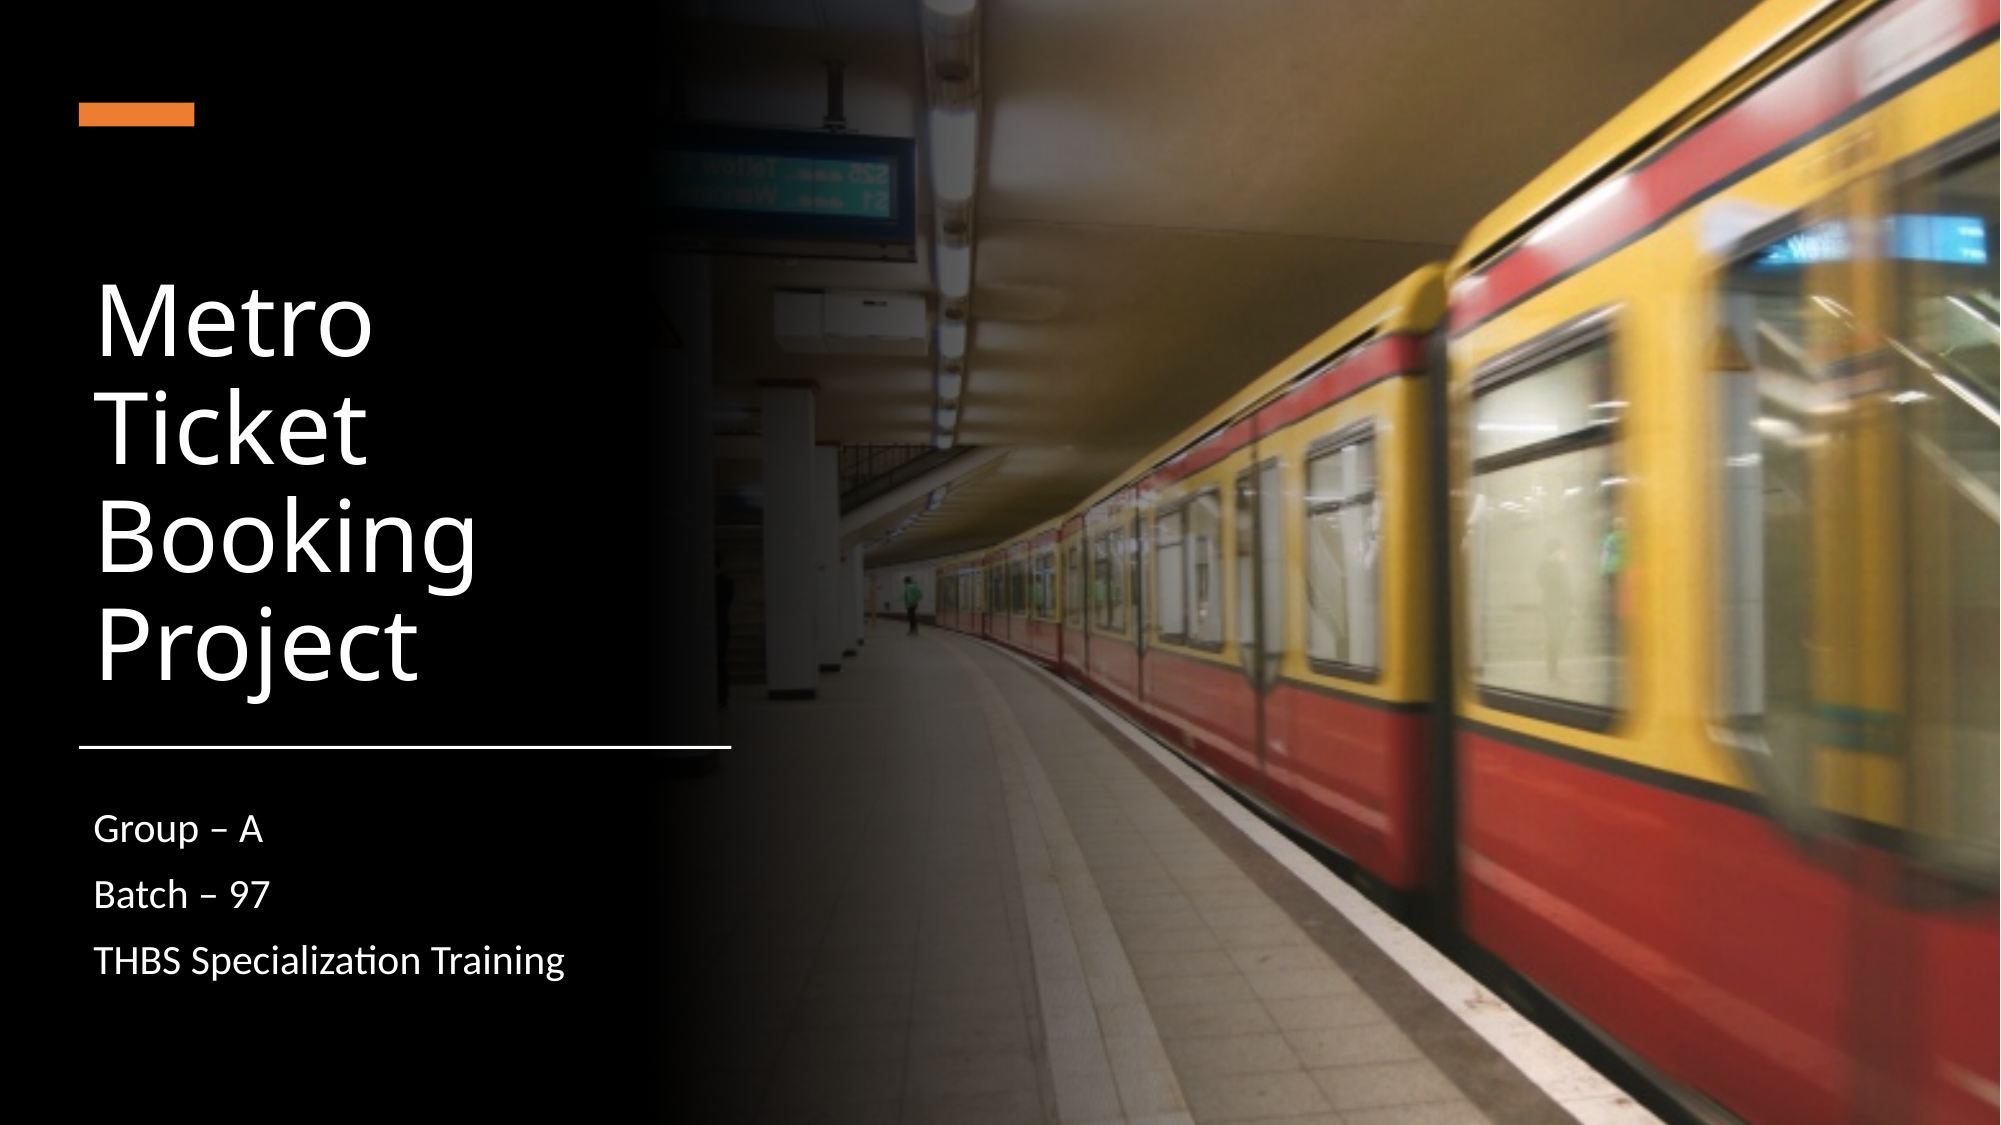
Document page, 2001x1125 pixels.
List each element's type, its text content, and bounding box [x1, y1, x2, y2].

text_box [78, 745, 577, 750]
text_box [0, 0, 577, 1125]
title Metro Ticket Booking Project [78, 184, 577, 710]
picture [577, 0, 2000, 1125]
subtitle Group – A Batch – 97 THBS Specialization Training [78, 799, 577, 998]
text_box [78, 102, 195, 128]
